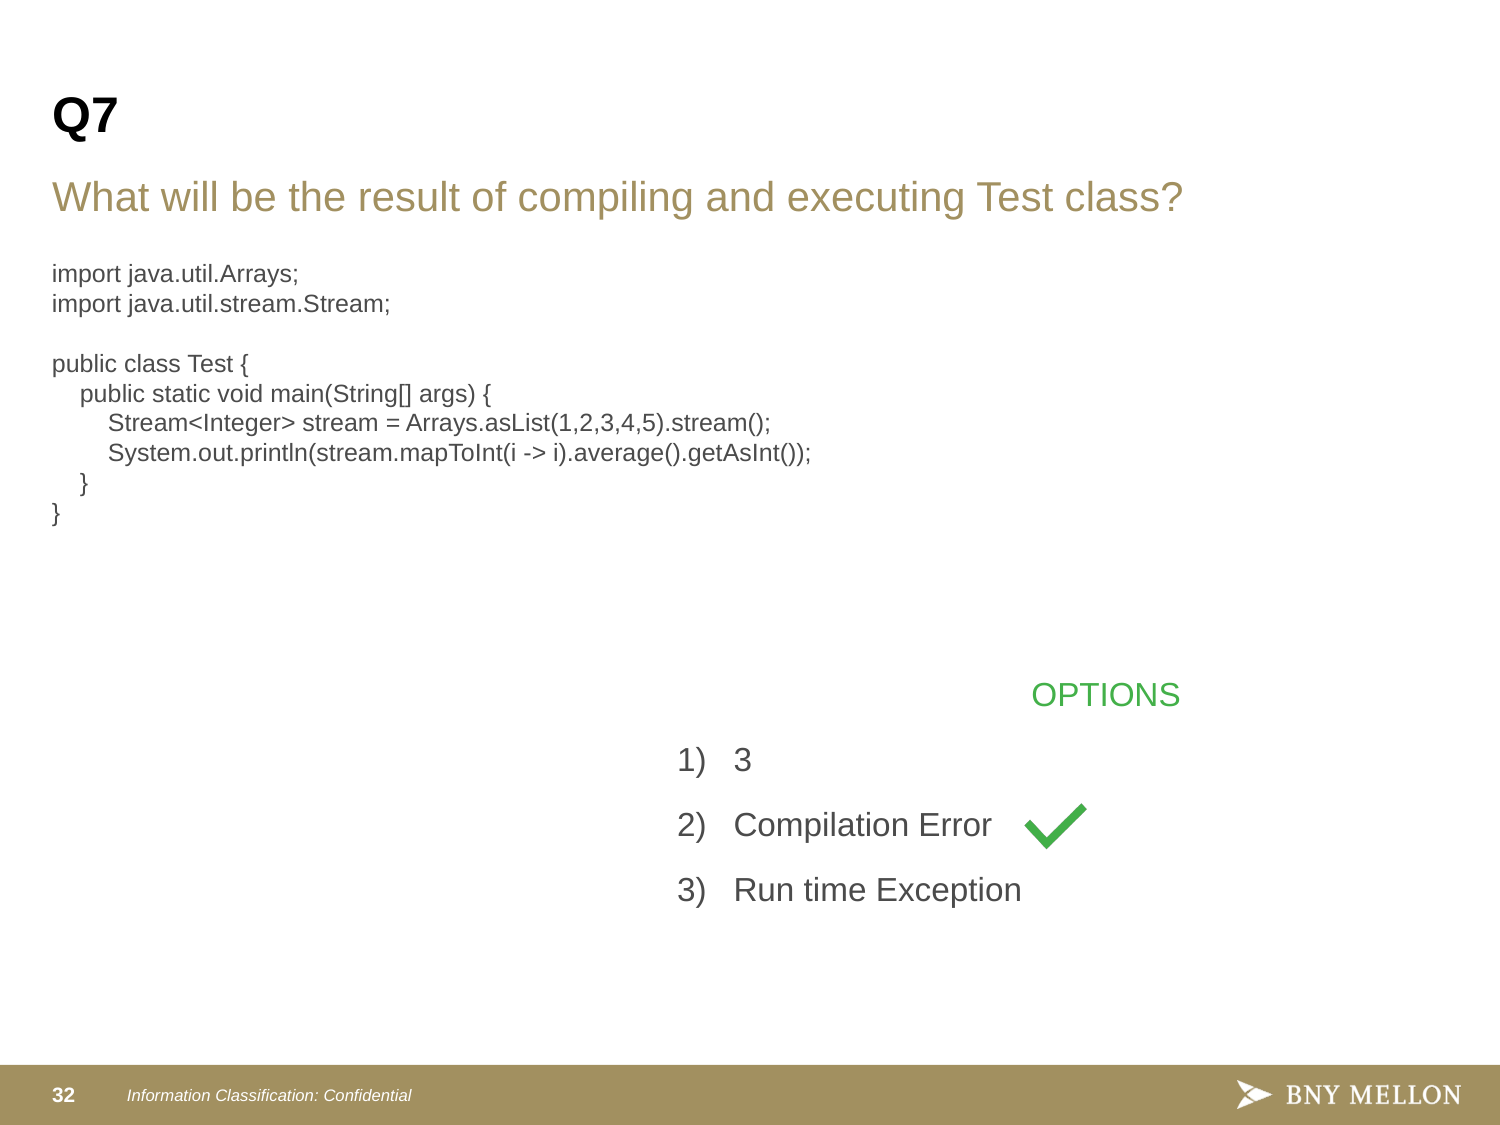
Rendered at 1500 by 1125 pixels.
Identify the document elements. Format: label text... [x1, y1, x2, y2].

title Q7 [37, 75, 1463, 151]
text_box import java.util.Arrays; import java.util.stream.Stream; public class Test { public static void main(String[] args) { Stream<Integer> stream = Arrays.asList(1,2,3,4,5).stream(); System.out.println(stream.mapToInt(i -> i).average().getAsInt()); } } [37, 249, 1088, 535]
picture [1237, 1080, 1461, 1109]
list What will be the result of compiling and executing Test class? [37, 162, 1463, 229]
picture [1023, 792, 1088, 860]
text_box OPTIONS 3 Compilation Error Run time Exception [662, 666, 1475, 916]
